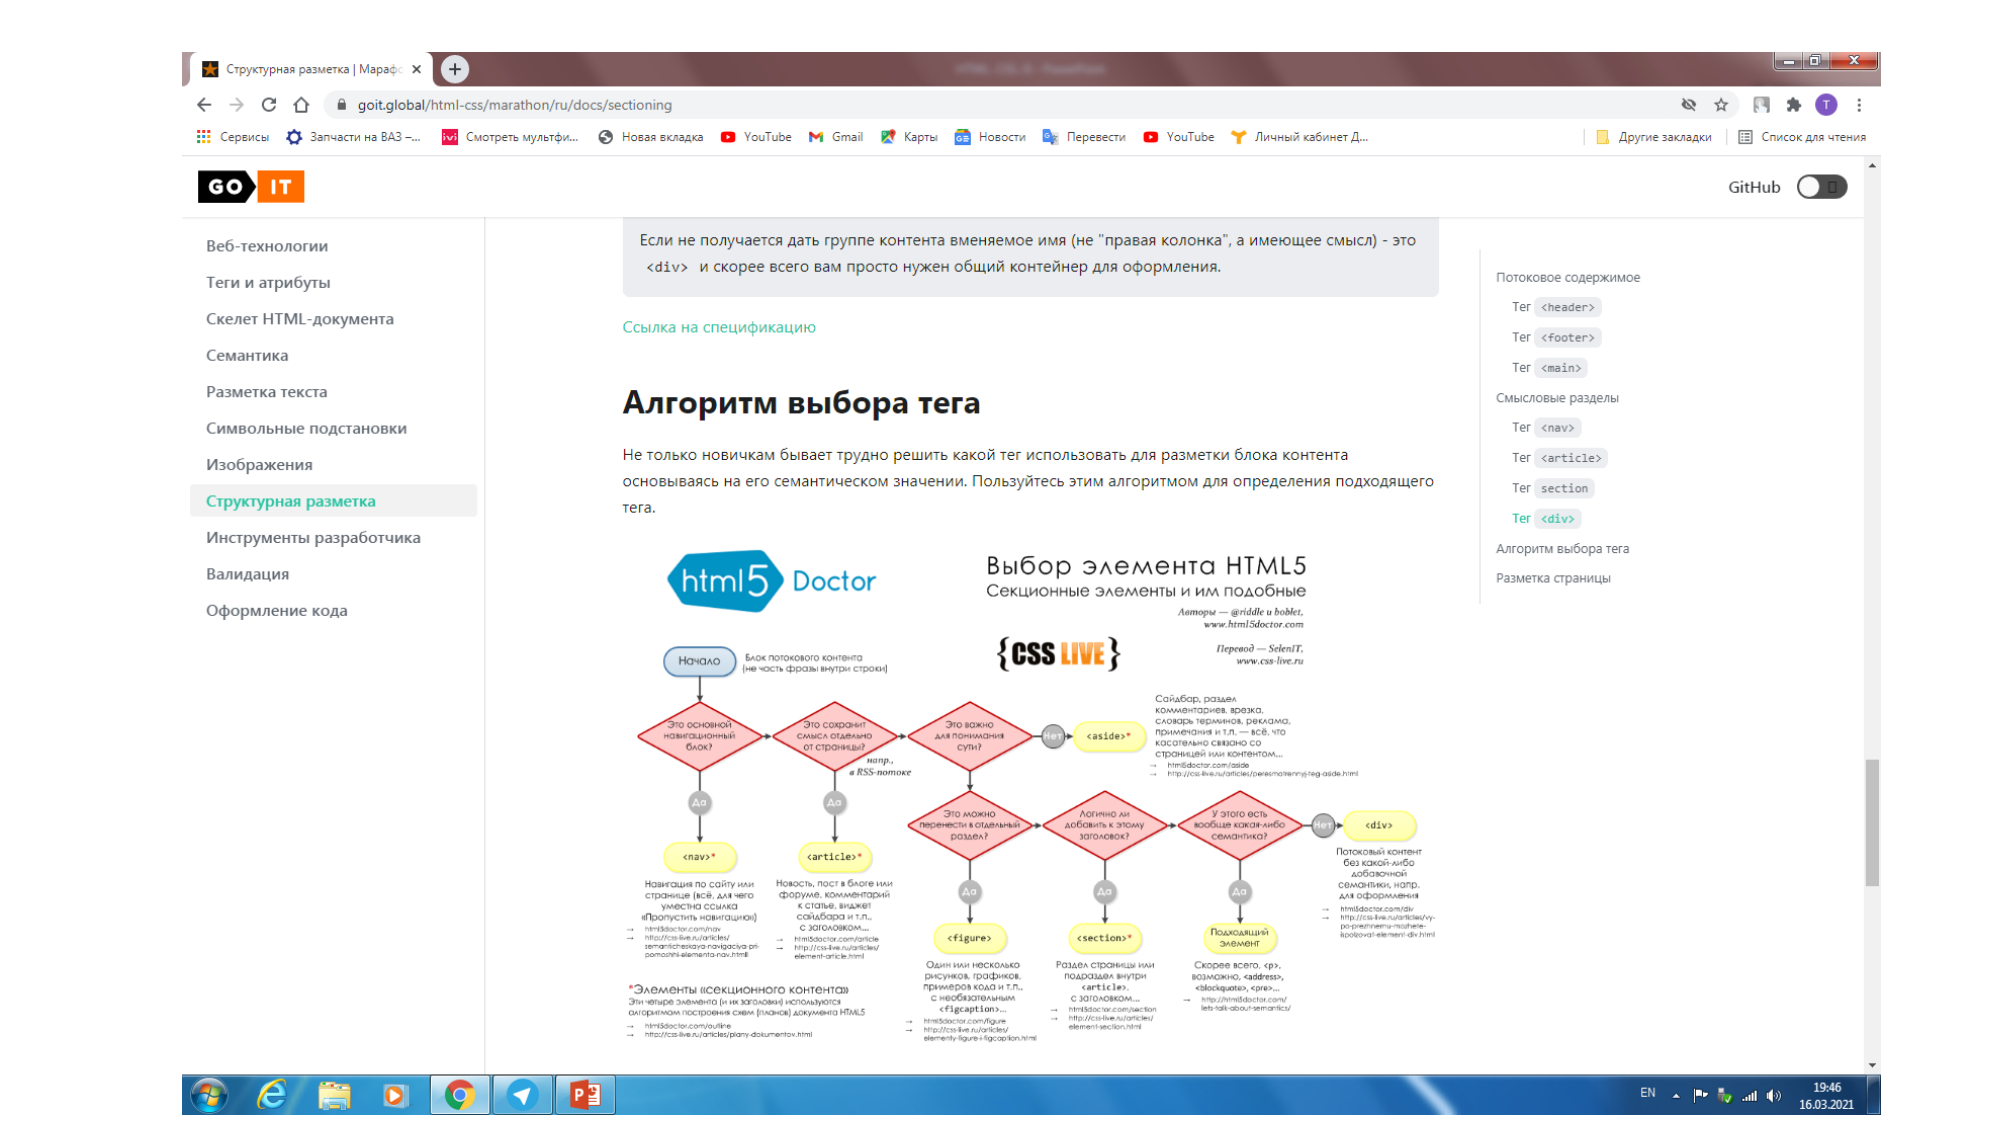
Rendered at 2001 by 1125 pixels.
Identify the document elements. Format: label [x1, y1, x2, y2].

picture [182, 52, 1881, 1115]
